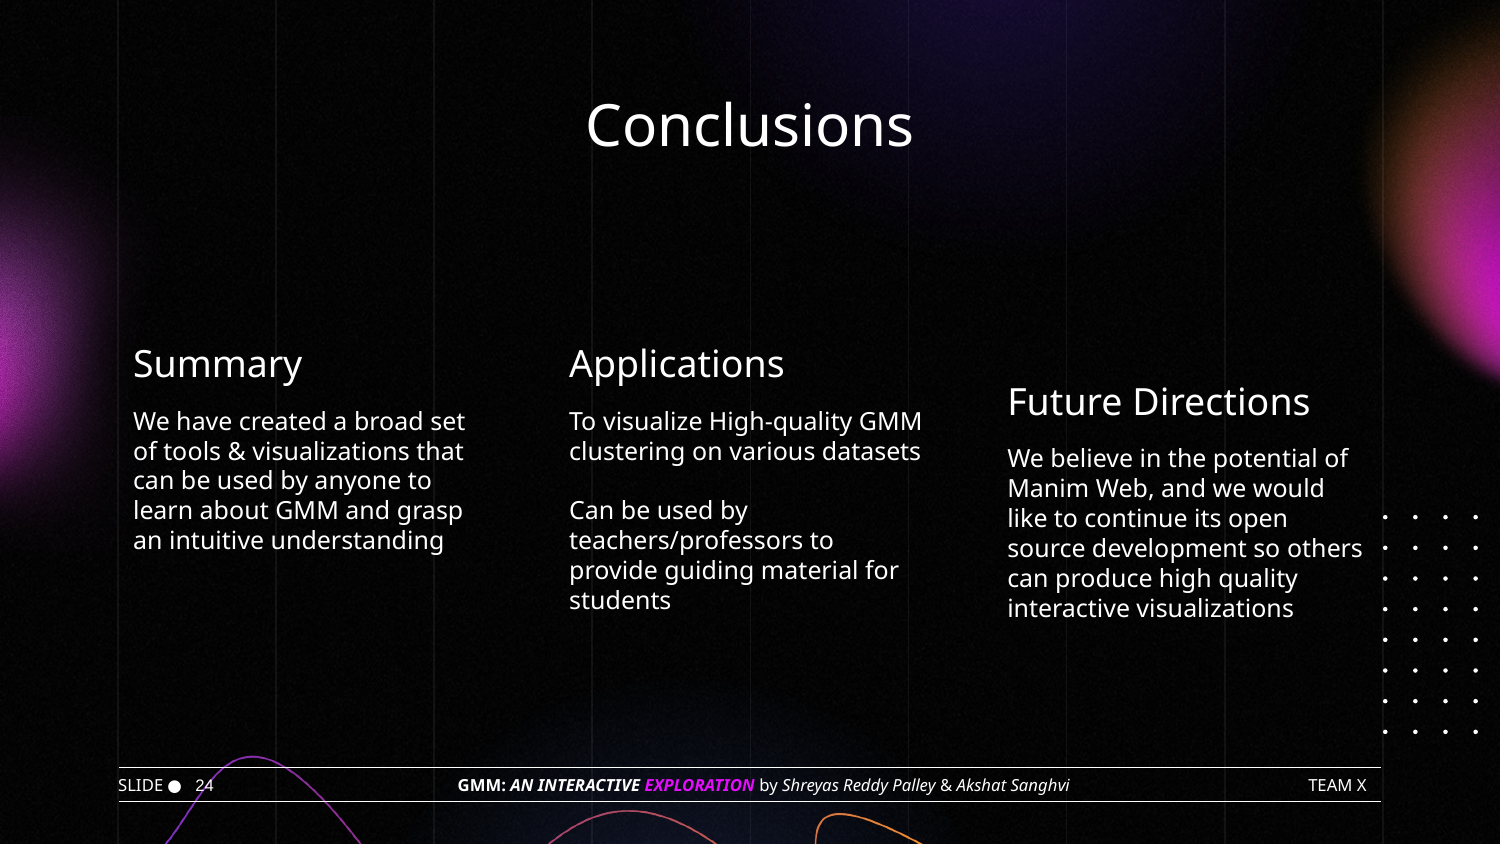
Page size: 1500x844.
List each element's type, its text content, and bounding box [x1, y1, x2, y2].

subtitle We believe in the potential of Manim Web, and we would like to continue its open source development so others can produce high quality interactive visualizations [992, 438, 1382, 675]
picture [0, 0, 1500, 844]
subtitle To visualize High-quality GMM clustering on various datasets Can be used by teachers/professors to provide guiding material for students [554, 390, 944, 637]
subtitle Applications [554, 320, 944, 390]
title Conclusions [118, 72, 1382, 167]
subtitle Summary [118, 320, 508, 390]
subtitle We have created a broad set of tools & visualizations that can be used by anyone to learn about GMM and grasp an intuitive understanding [118, 390, 508, 637]
subtitle Future Directions [992, 358, 1382, 438]
